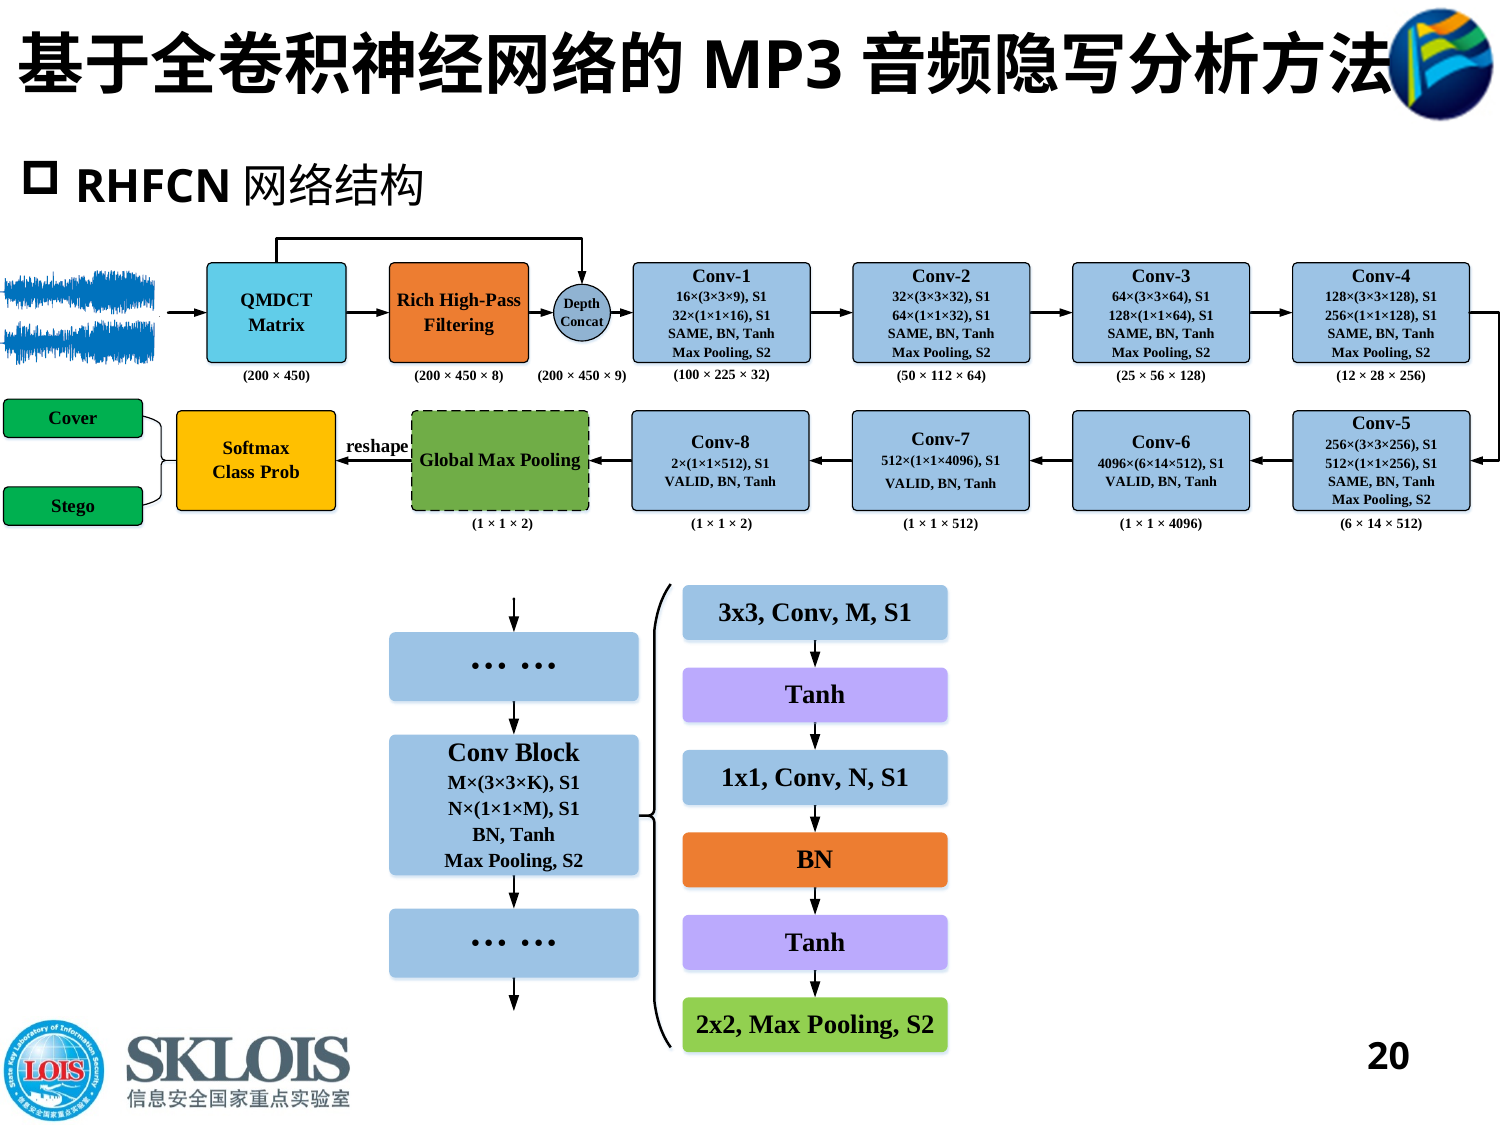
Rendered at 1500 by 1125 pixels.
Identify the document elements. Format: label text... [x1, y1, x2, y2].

title 基于全卷积神经网络的MP3音频隐写分析方法 [2, 0, 1500, 124]
picture [384, 580, 952, 1059]
slide_number 20 [1074, 1024, 1425, 1103]
picture [0, 1016, 355, 1125]
picture [0, 236, 1500, 540]
text_box RHFCN网络结构 [5, 149, 1331, 219]
